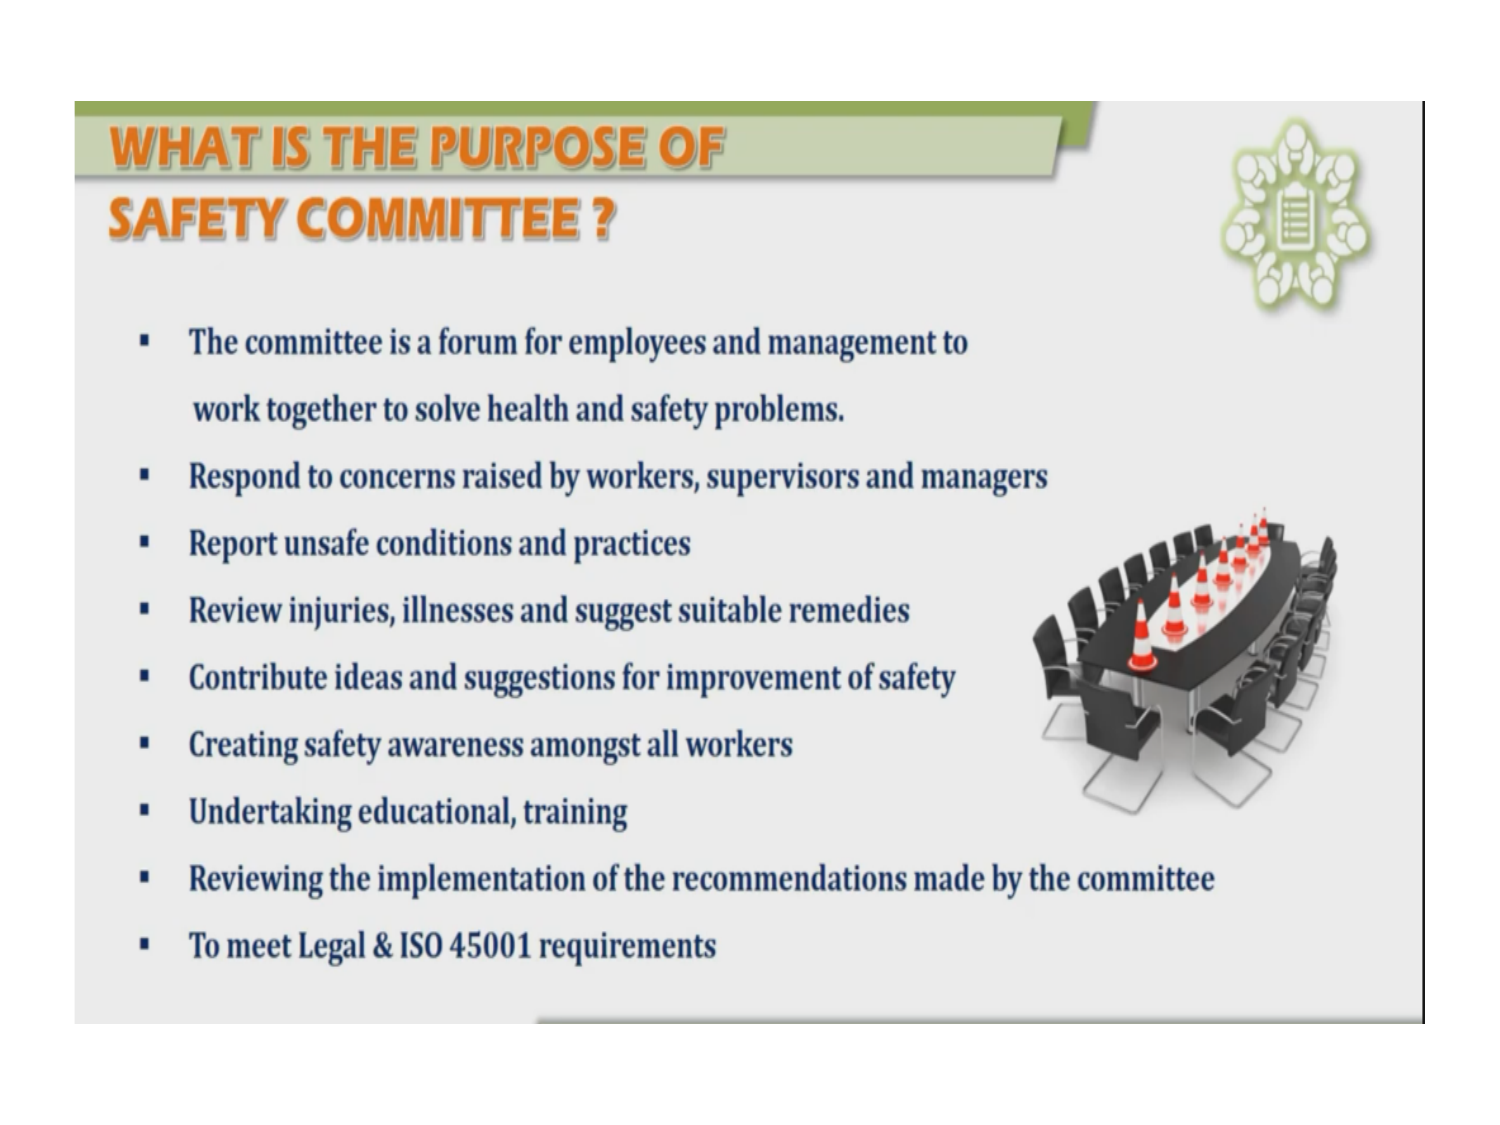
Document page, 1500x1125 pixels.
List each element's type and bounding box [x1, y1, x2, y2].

list [74, 101, 1426, 1024]
